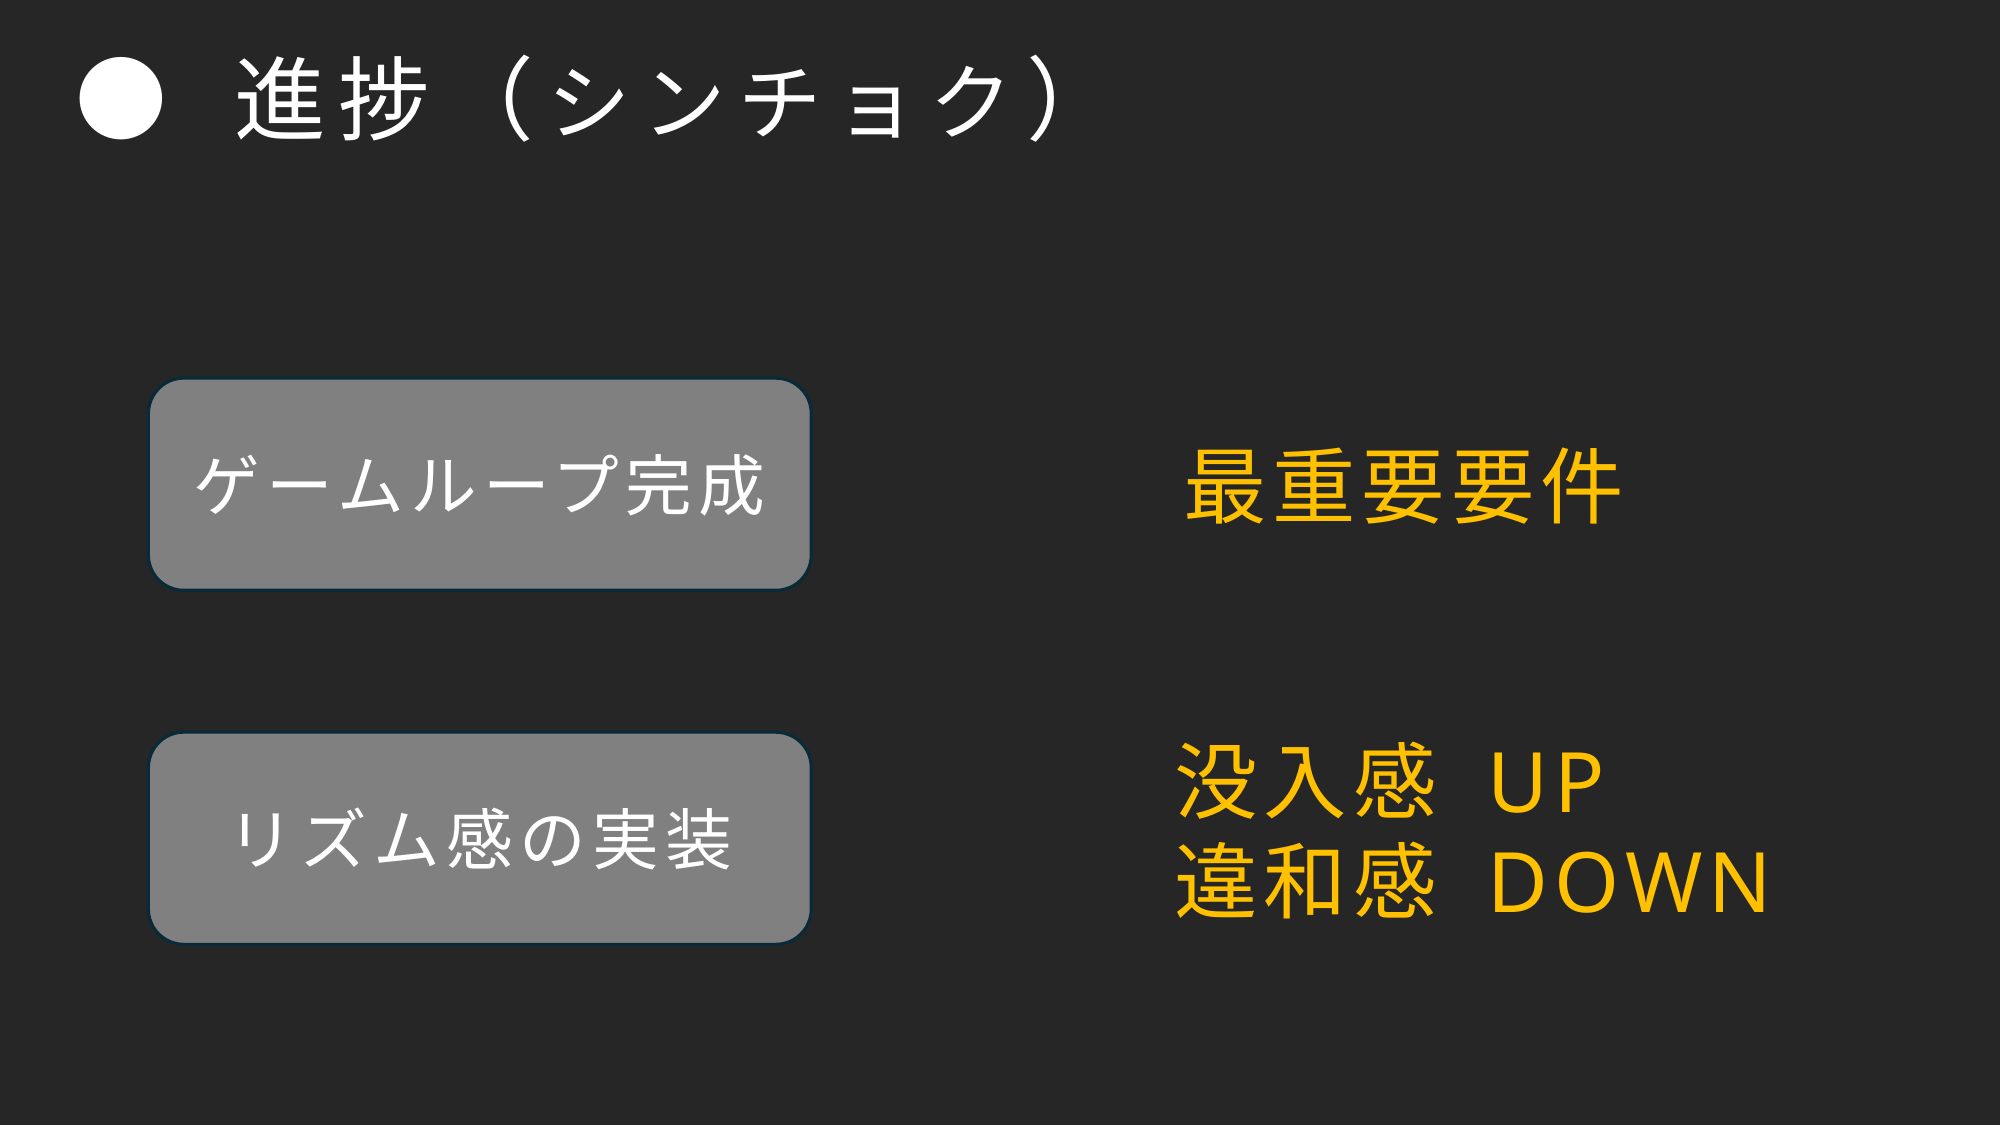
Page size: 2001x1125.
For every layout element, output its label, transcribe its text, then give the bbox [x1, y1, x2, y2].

title ● 進捗（シンチョク） [60, 20, 1786, 187]
text_box ゲームループ完成 [146, 376, 813, 592]
text_box リズム感の実装 [146, 730, 813, 946]
text_box 最重要要件 [932, 426, 1876, 542]
text_box 没入感 UP 違和感 DOWN [1159, 721, 1907, 937]
